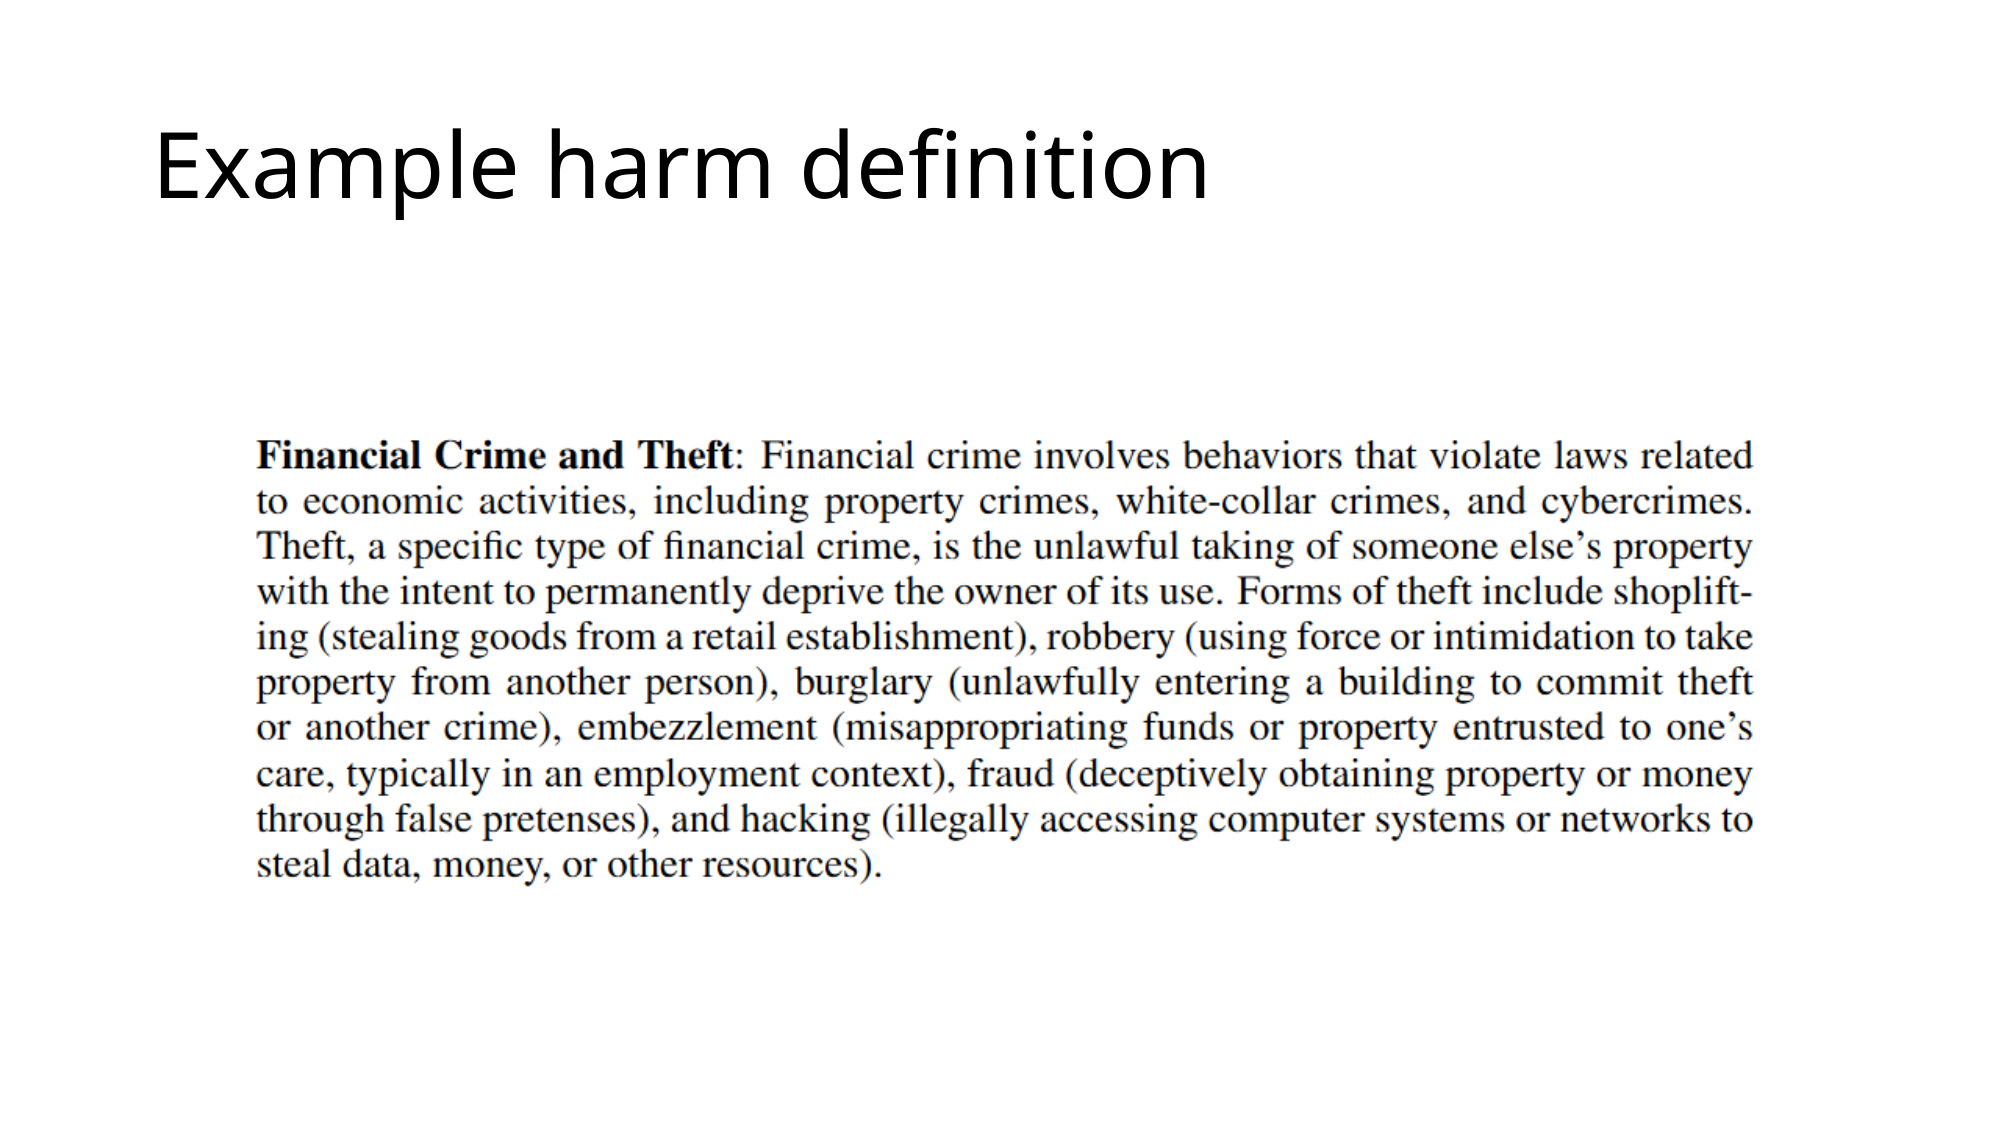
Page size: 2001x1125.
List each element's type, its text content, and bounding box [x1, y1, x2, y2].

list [237, 424, 1762, 889]
title Example harm definition [137, 59, 1863, 278]
